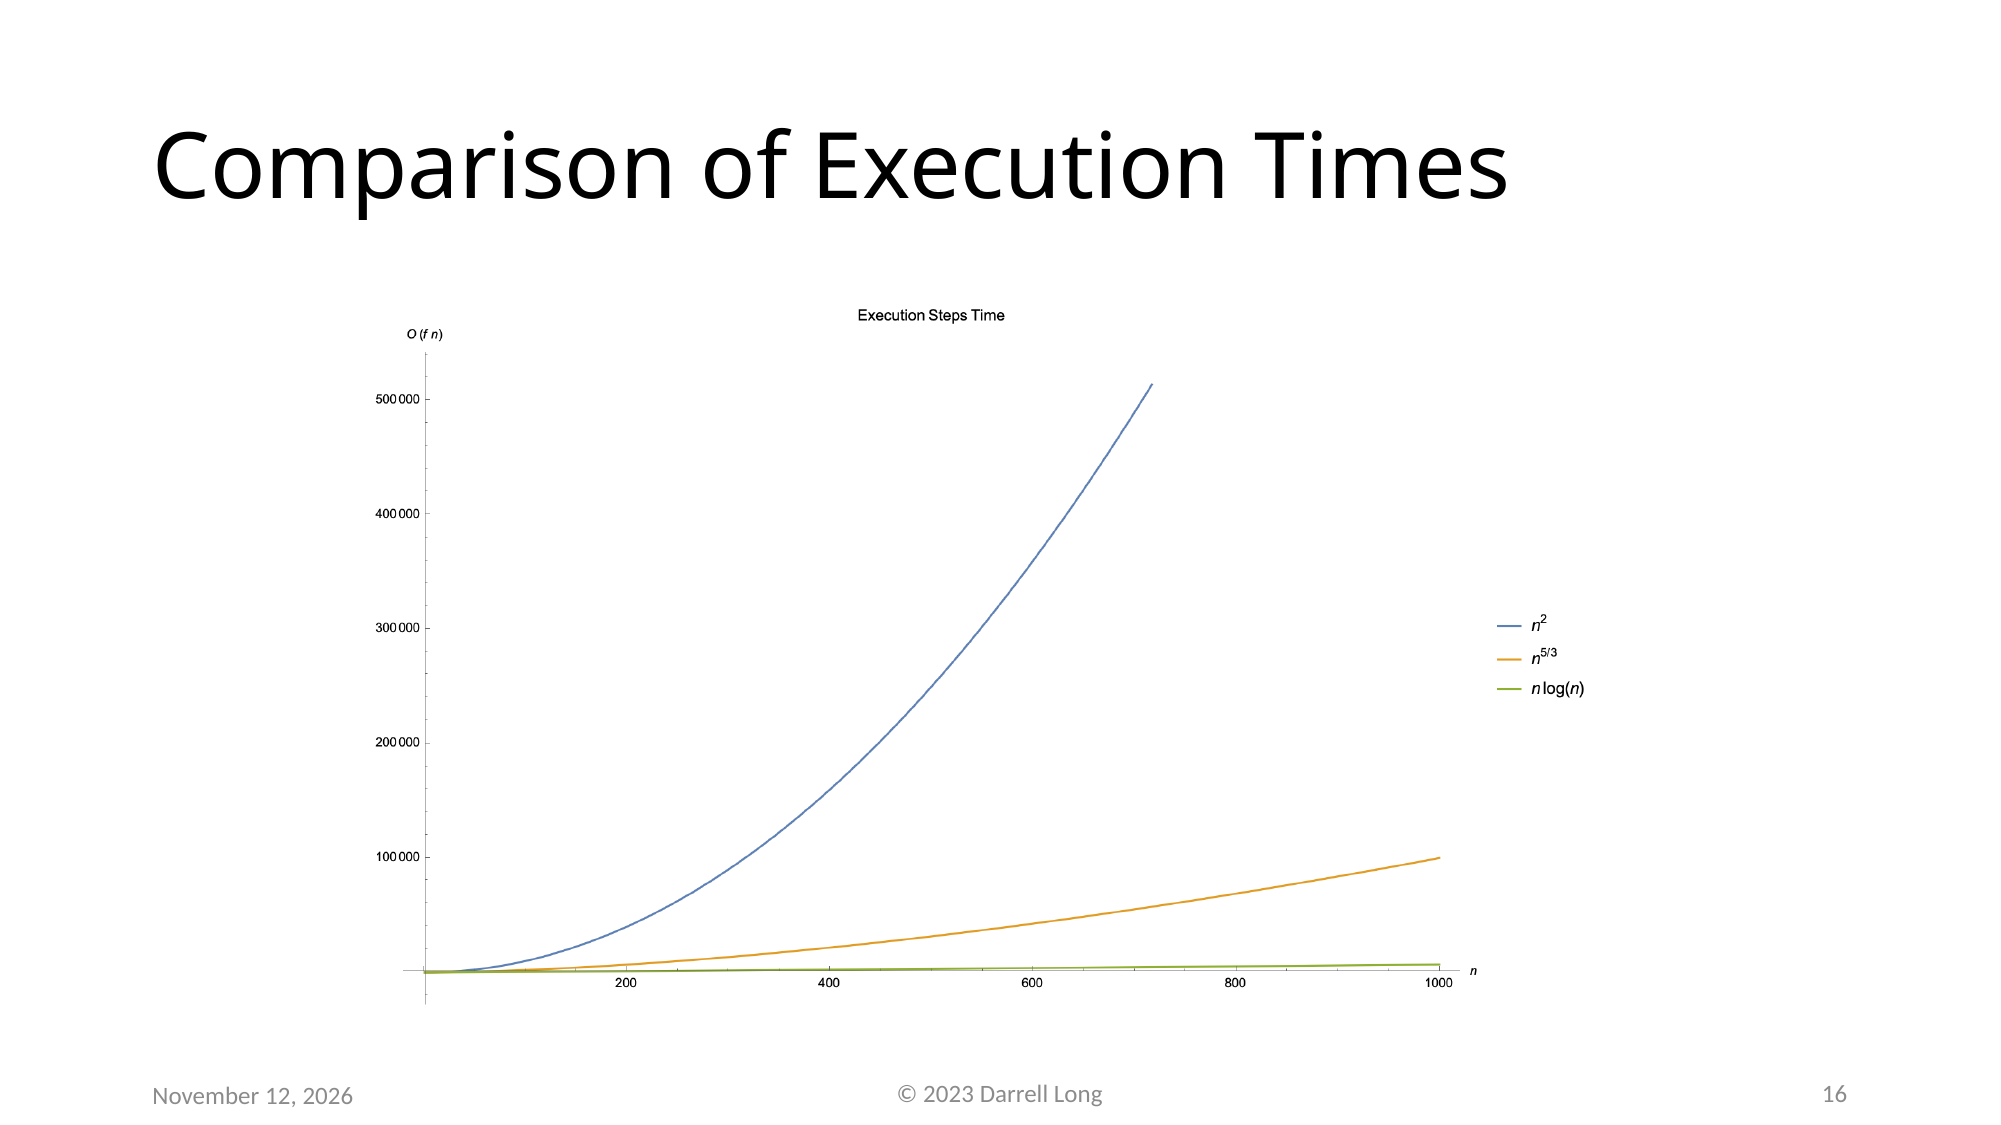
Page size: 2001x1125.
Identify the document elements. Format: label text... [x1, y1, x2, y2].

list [368, 299, 1632, 1014]
title Comparison of Execution Times [137, 59, 1863, 278]
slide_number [137, 1064, 588, 1125]
slide_number 16 [1412, 1062, 1863, 1123]
footer © 2023 Darrell Long [662, 1062, 1338, 1123]
